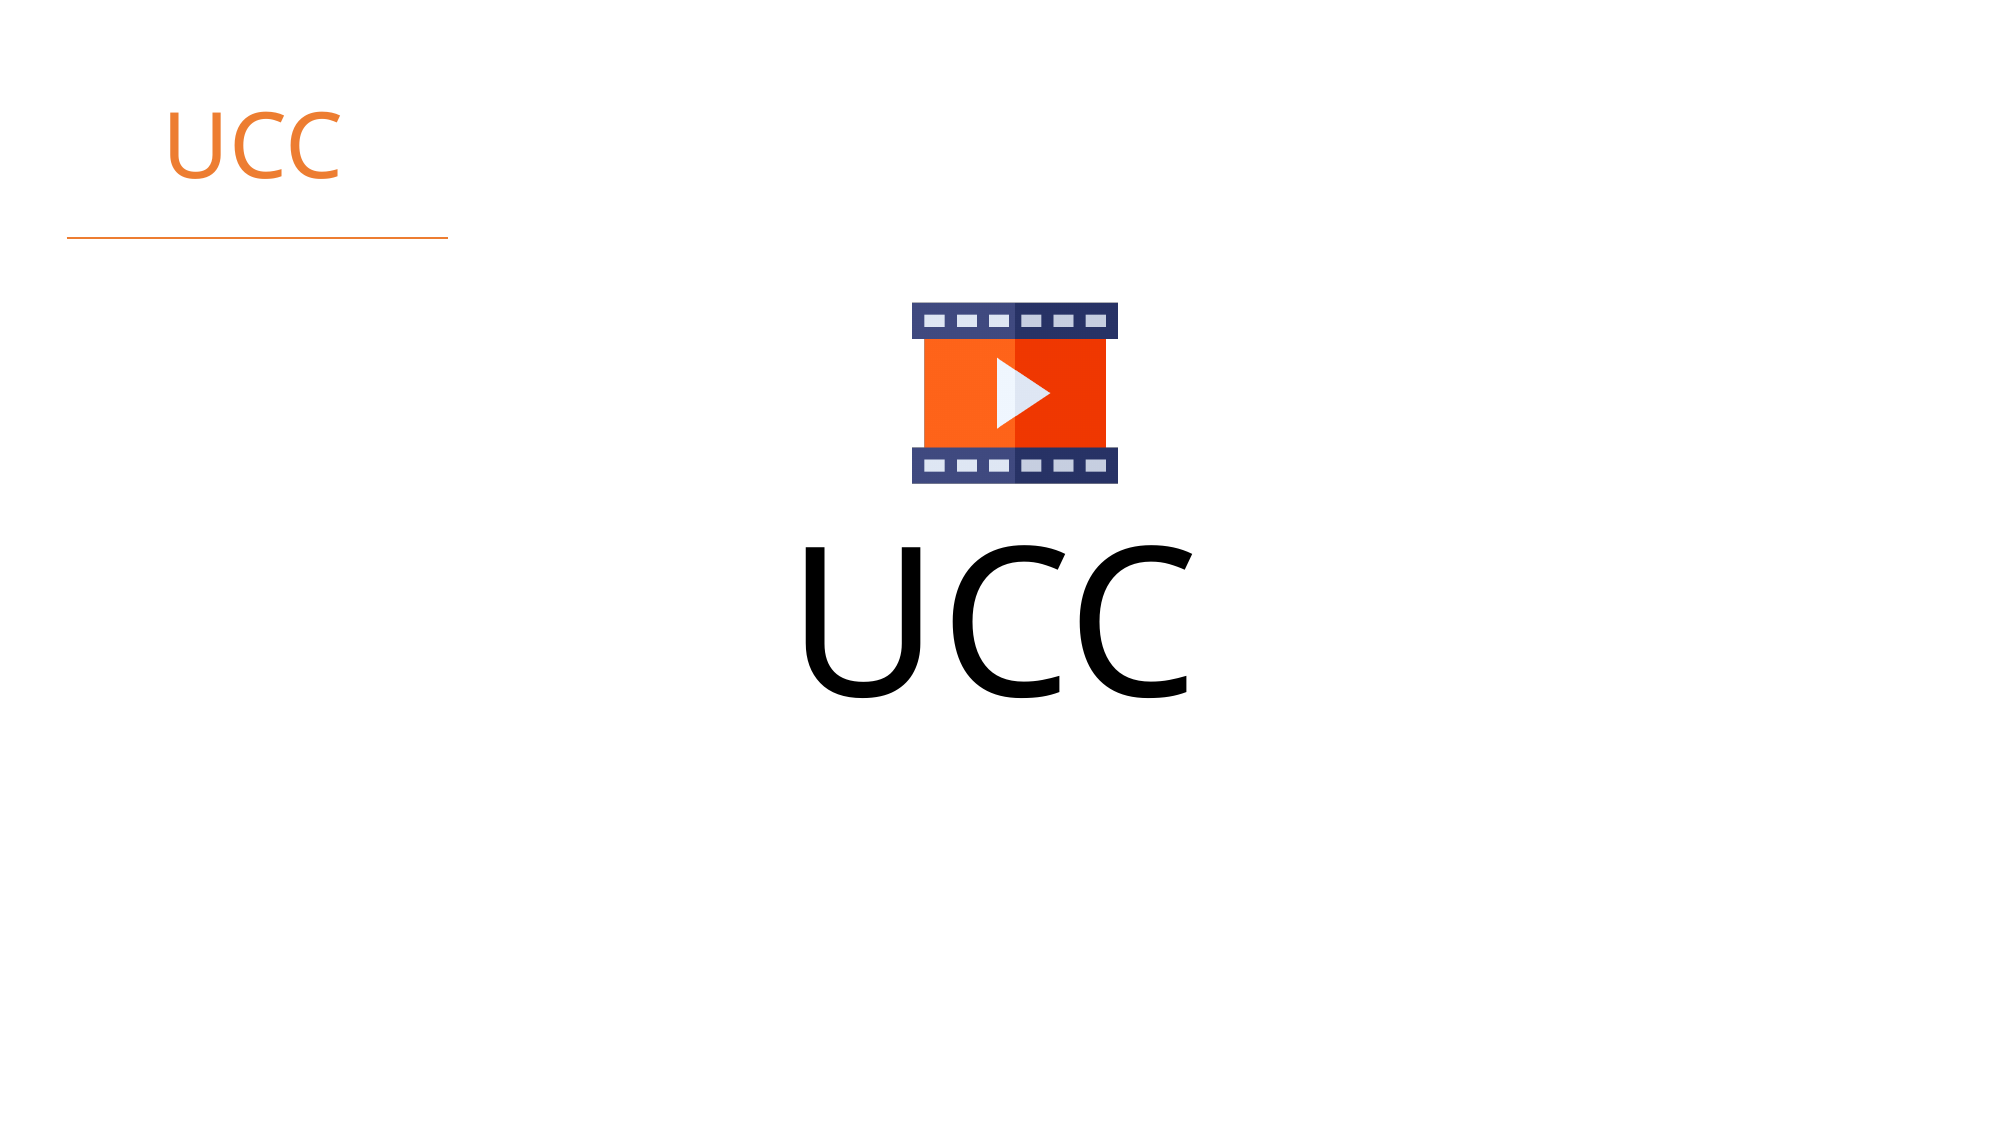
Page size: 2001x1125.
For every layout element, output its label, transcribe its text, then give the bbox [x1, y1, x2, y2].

text_box UCC [772, 457, 1330, 801]
picture [912, 290, 1118, 496]
title UCC [147, 90, 722, 208]
